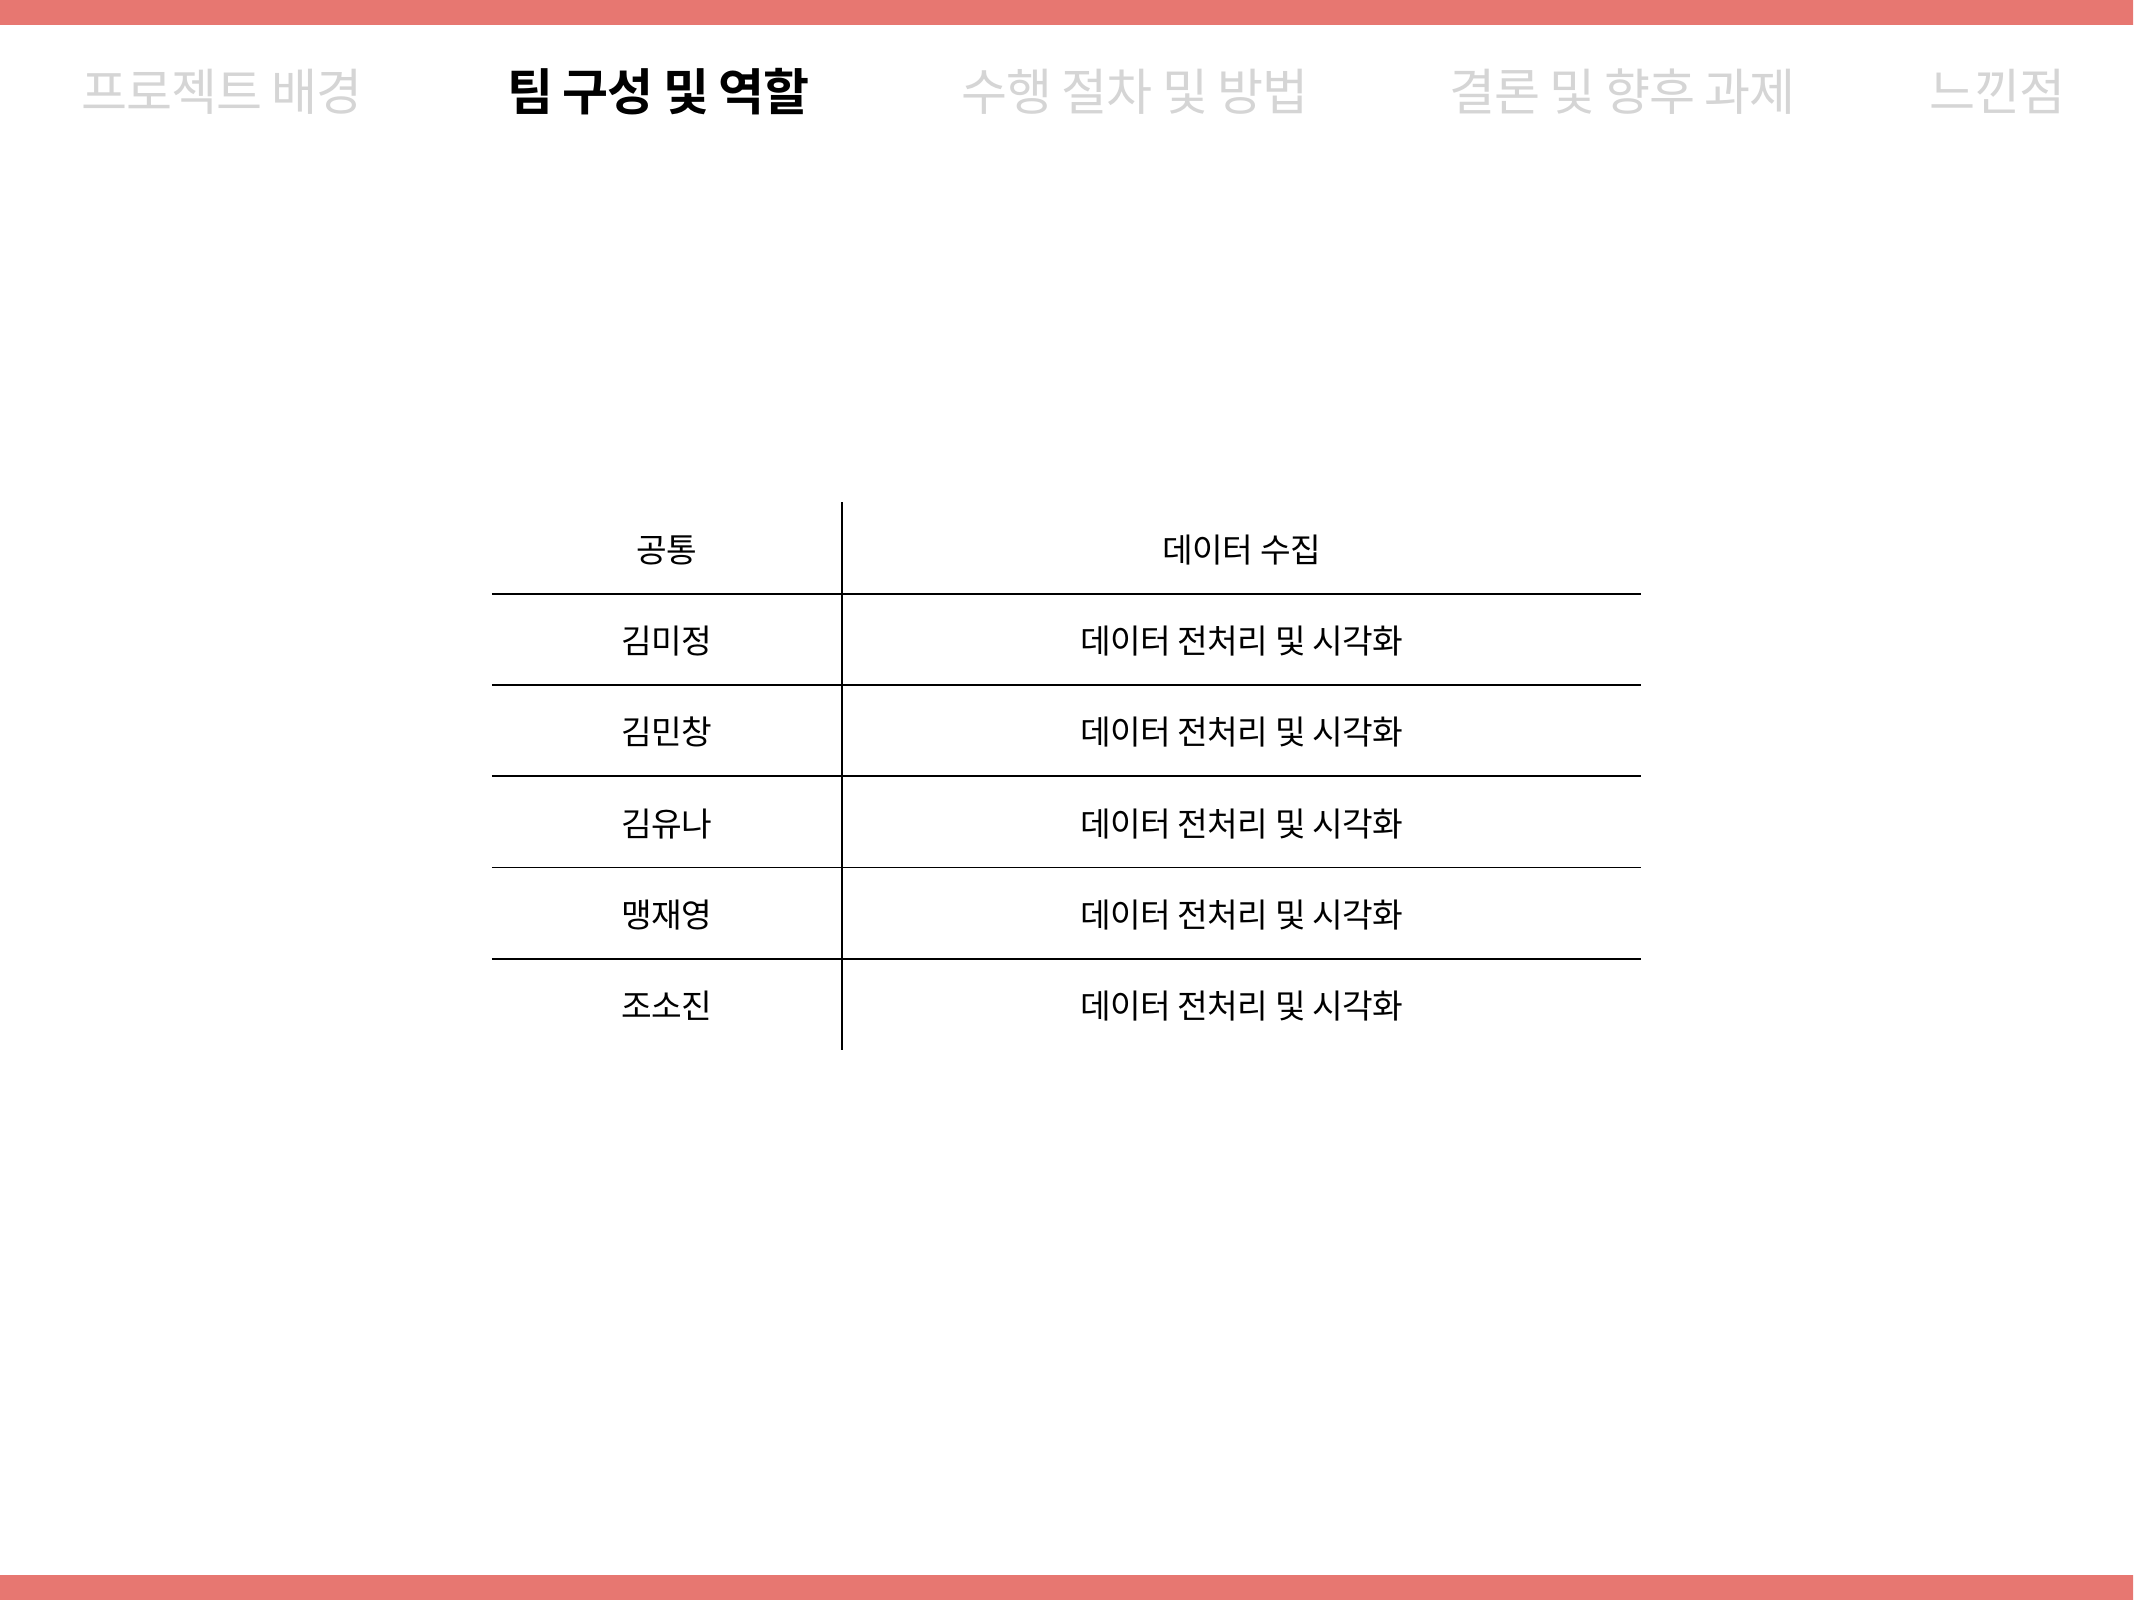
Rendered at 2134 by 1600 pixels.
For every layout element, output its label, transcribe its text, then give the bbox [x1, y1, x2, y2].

table_header 데이터 수집 [843, 502, 1641, 593]
table_cell 데이터 전처리 및 시각화 [843, 595, 1641, 684]
table_cell 조소진 [492, 960, 841, 1050]
text_box 팀 구성 및 역할 [415, 59, 892, 130]
table_cell 데이터 전처리 및 시각화 [843, 686, 1641, 775]
table_cell 데이터 전처리 및 시각화 [843, 960, 1641, 1050]
table_cell 김미정 [492, 595, 841, 684]
table_cell 데이터 전처리 및 시각화 [843, 868, 1641, 958]
text_box 결론 및 향후 과제 [1379, 59, 1839, 130]
table_cell 맹재영 [492, 868, 841, 958]
text_box 느낀점 [1839, 59, 2134, 130]
table_cell 데이터 전처리 및 시각화 [843, 777, 1641, 867]
text_box [0, 0, 2134, 25]
table_header 공통 [492, 502, 841, 593]
text_box 프로젝트 배경 [17, 59, 415, 130]
table_cell 김민창 [492, 686, 841, 775]
text_box 수행 절차 및 방법 [892, 59, 1378, 130]
table_cell 김유나 [492, 777, 841, 867]
text_box [0, 1575, 2134, 1600]
